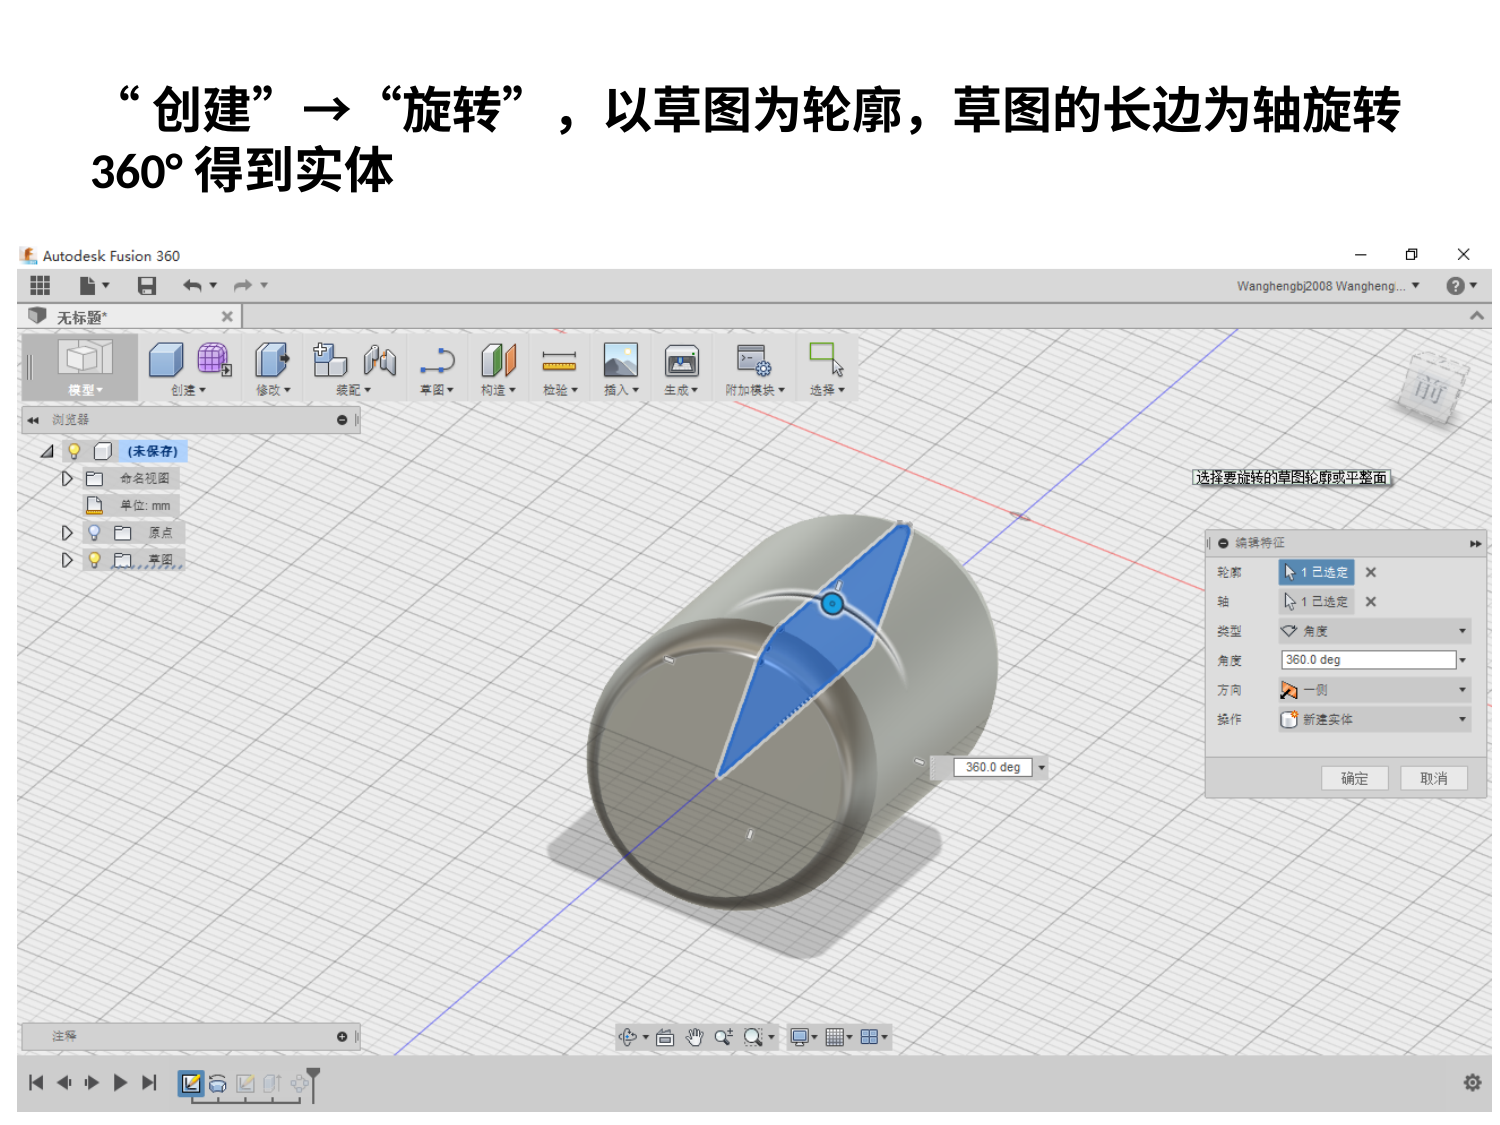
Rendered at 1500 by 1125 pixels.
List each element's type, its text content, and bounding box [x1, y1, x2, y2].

title “创建”→“旋转”，以草图为轮廓，草图的长边为轴旋转360°得到实体 [75, 45, 1425, 233]
picture [17, 243, 1492, 1112]
